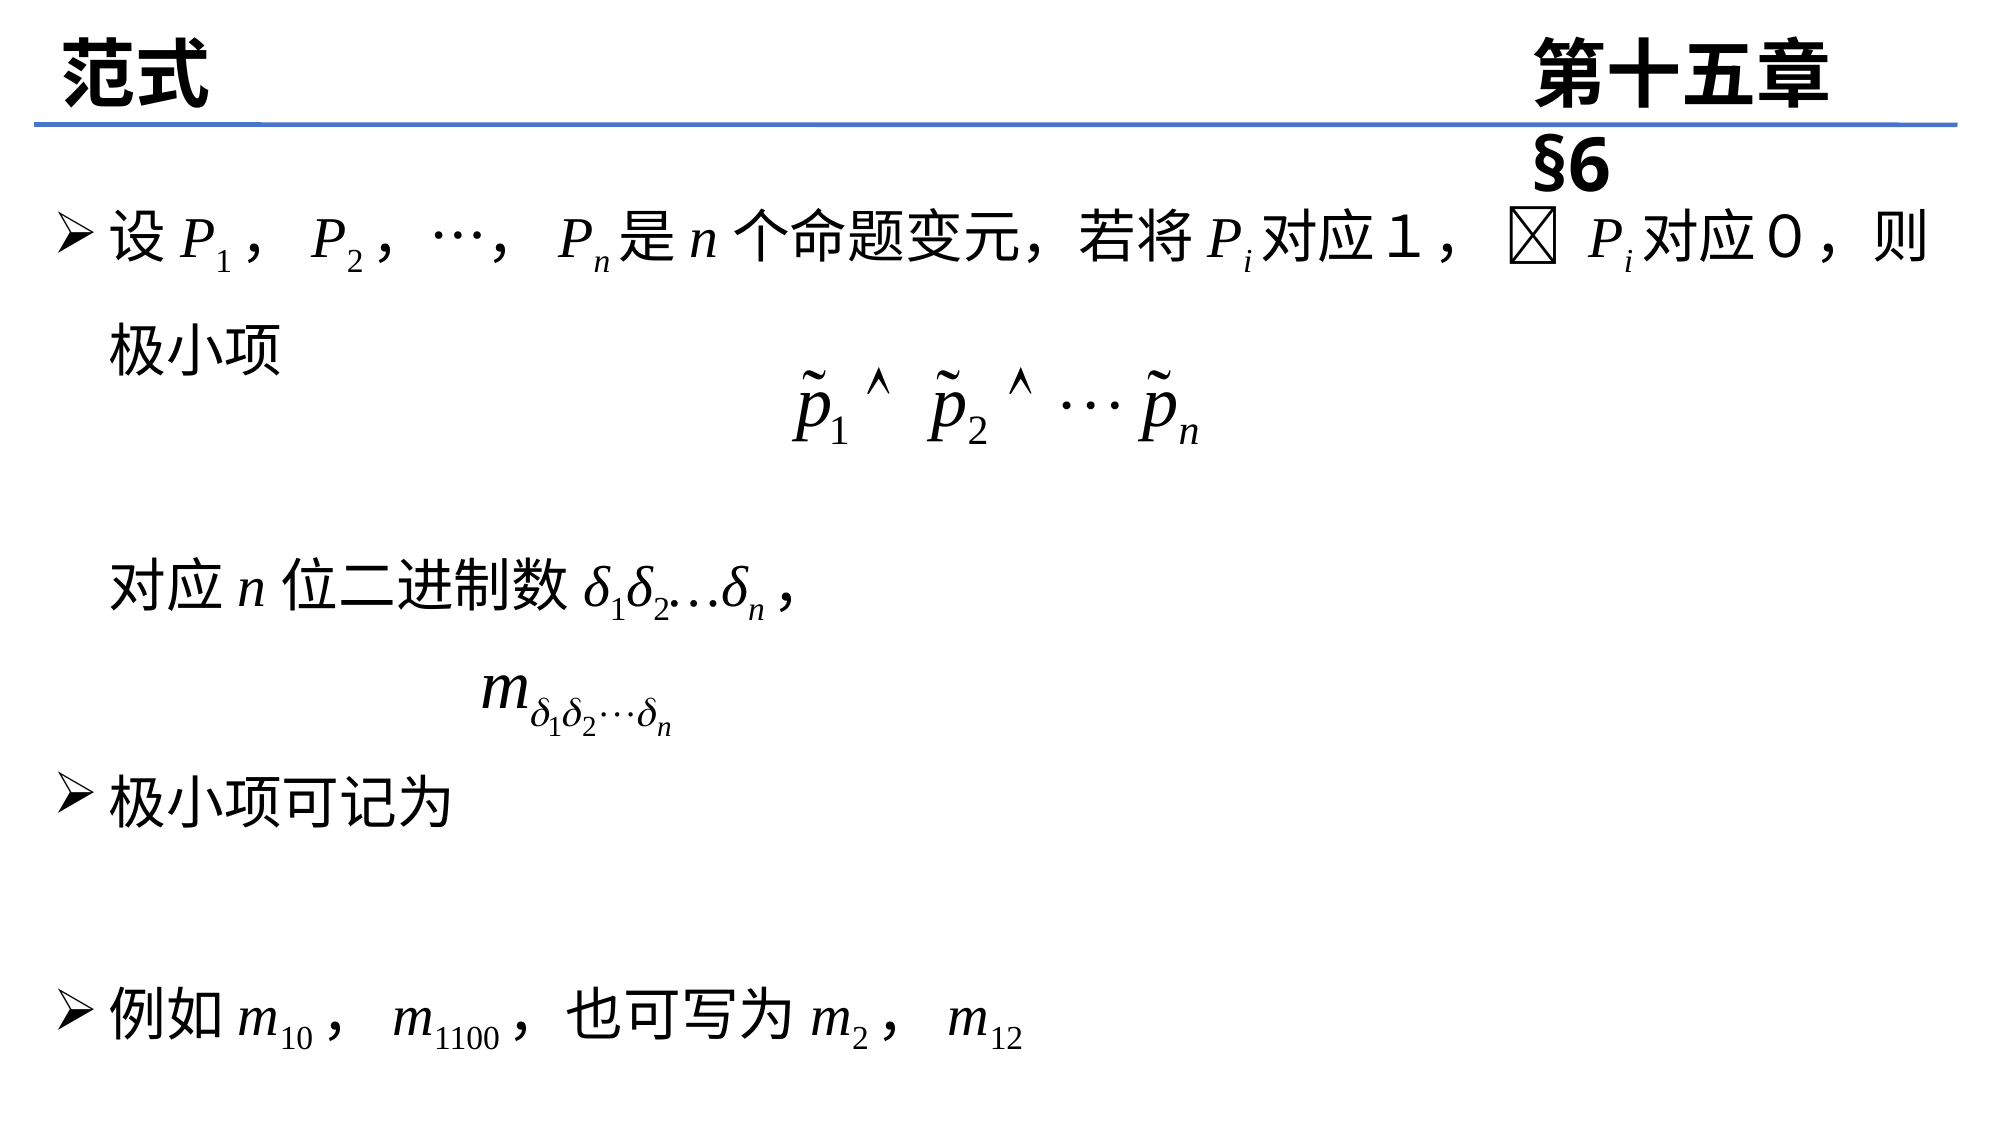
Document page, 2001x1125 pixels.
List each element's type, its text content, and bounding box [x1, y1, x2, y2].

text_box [776, 353, 1212, 463]
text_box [470, 638, 692, 750]
text_box 第十五章 §6 [1517, 126, 1958, 214]
text_box 第十五章 §6 [1517, 19, 1958, 124]
text_box 设P1，P2，…，Pn是n个命题变元，若将Pi对应１，  Pi对应０，则极小项 对应n位二进制数δ1δ2…δn， 极小项可记为 例如m10，m1100，也可写为m2，m12 [38, 153, 1951, 1065]
text_box 范式 [46, 18, 932, 124]
